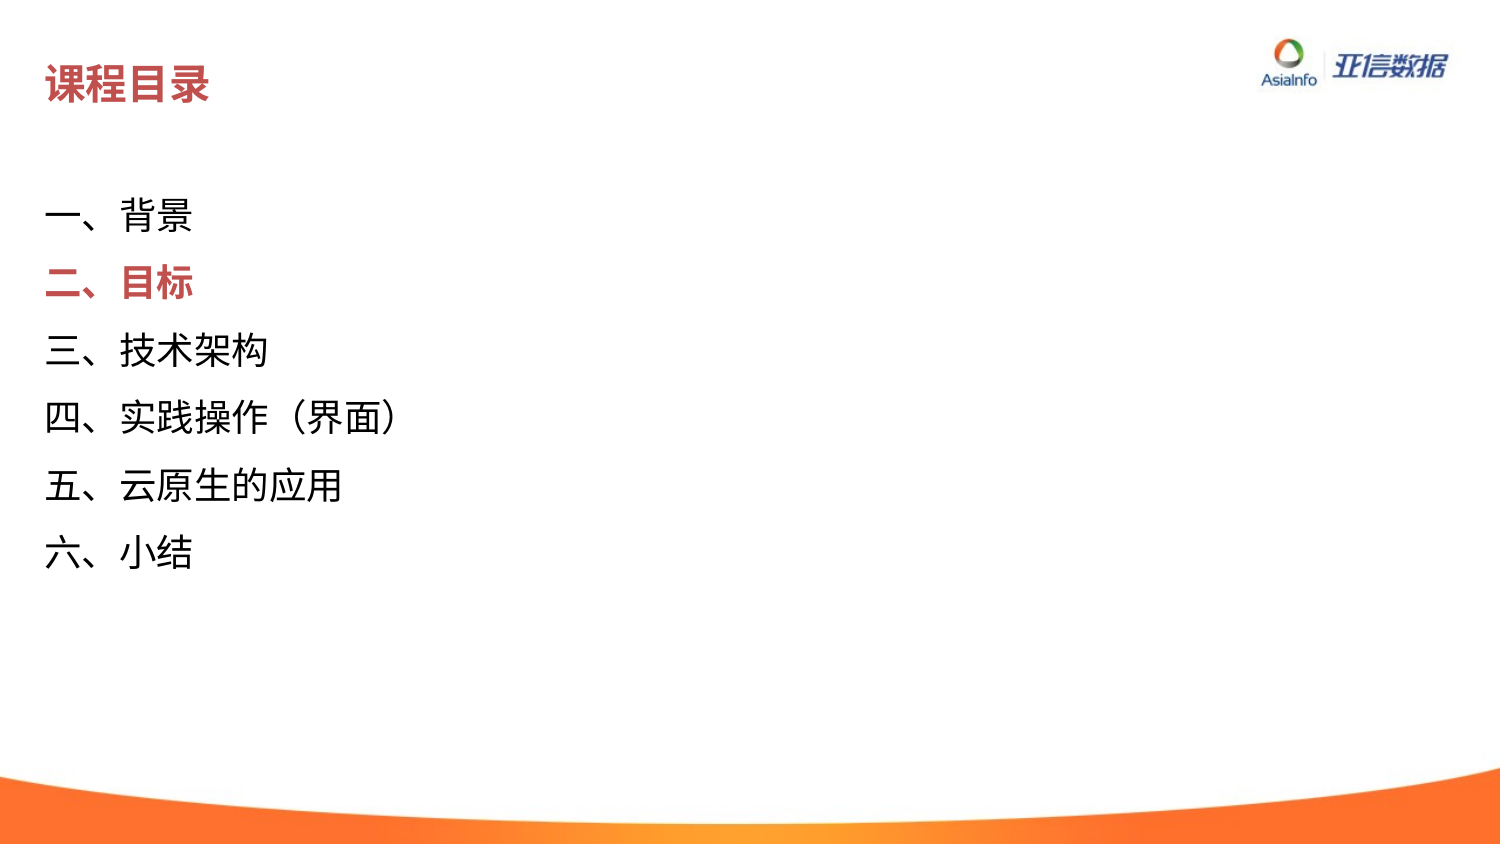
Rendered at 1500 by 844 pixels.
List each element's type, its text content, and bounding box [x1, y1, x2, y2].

text_box 一、背景 二、目标 三、技术架构 四、实践操作（界面） 五、云原生的应用 六、小结 [29, 161, 963, 582]
picture [0, 0, 1500, 844]
title 课程目录 [29, 26, 1477, 116]
